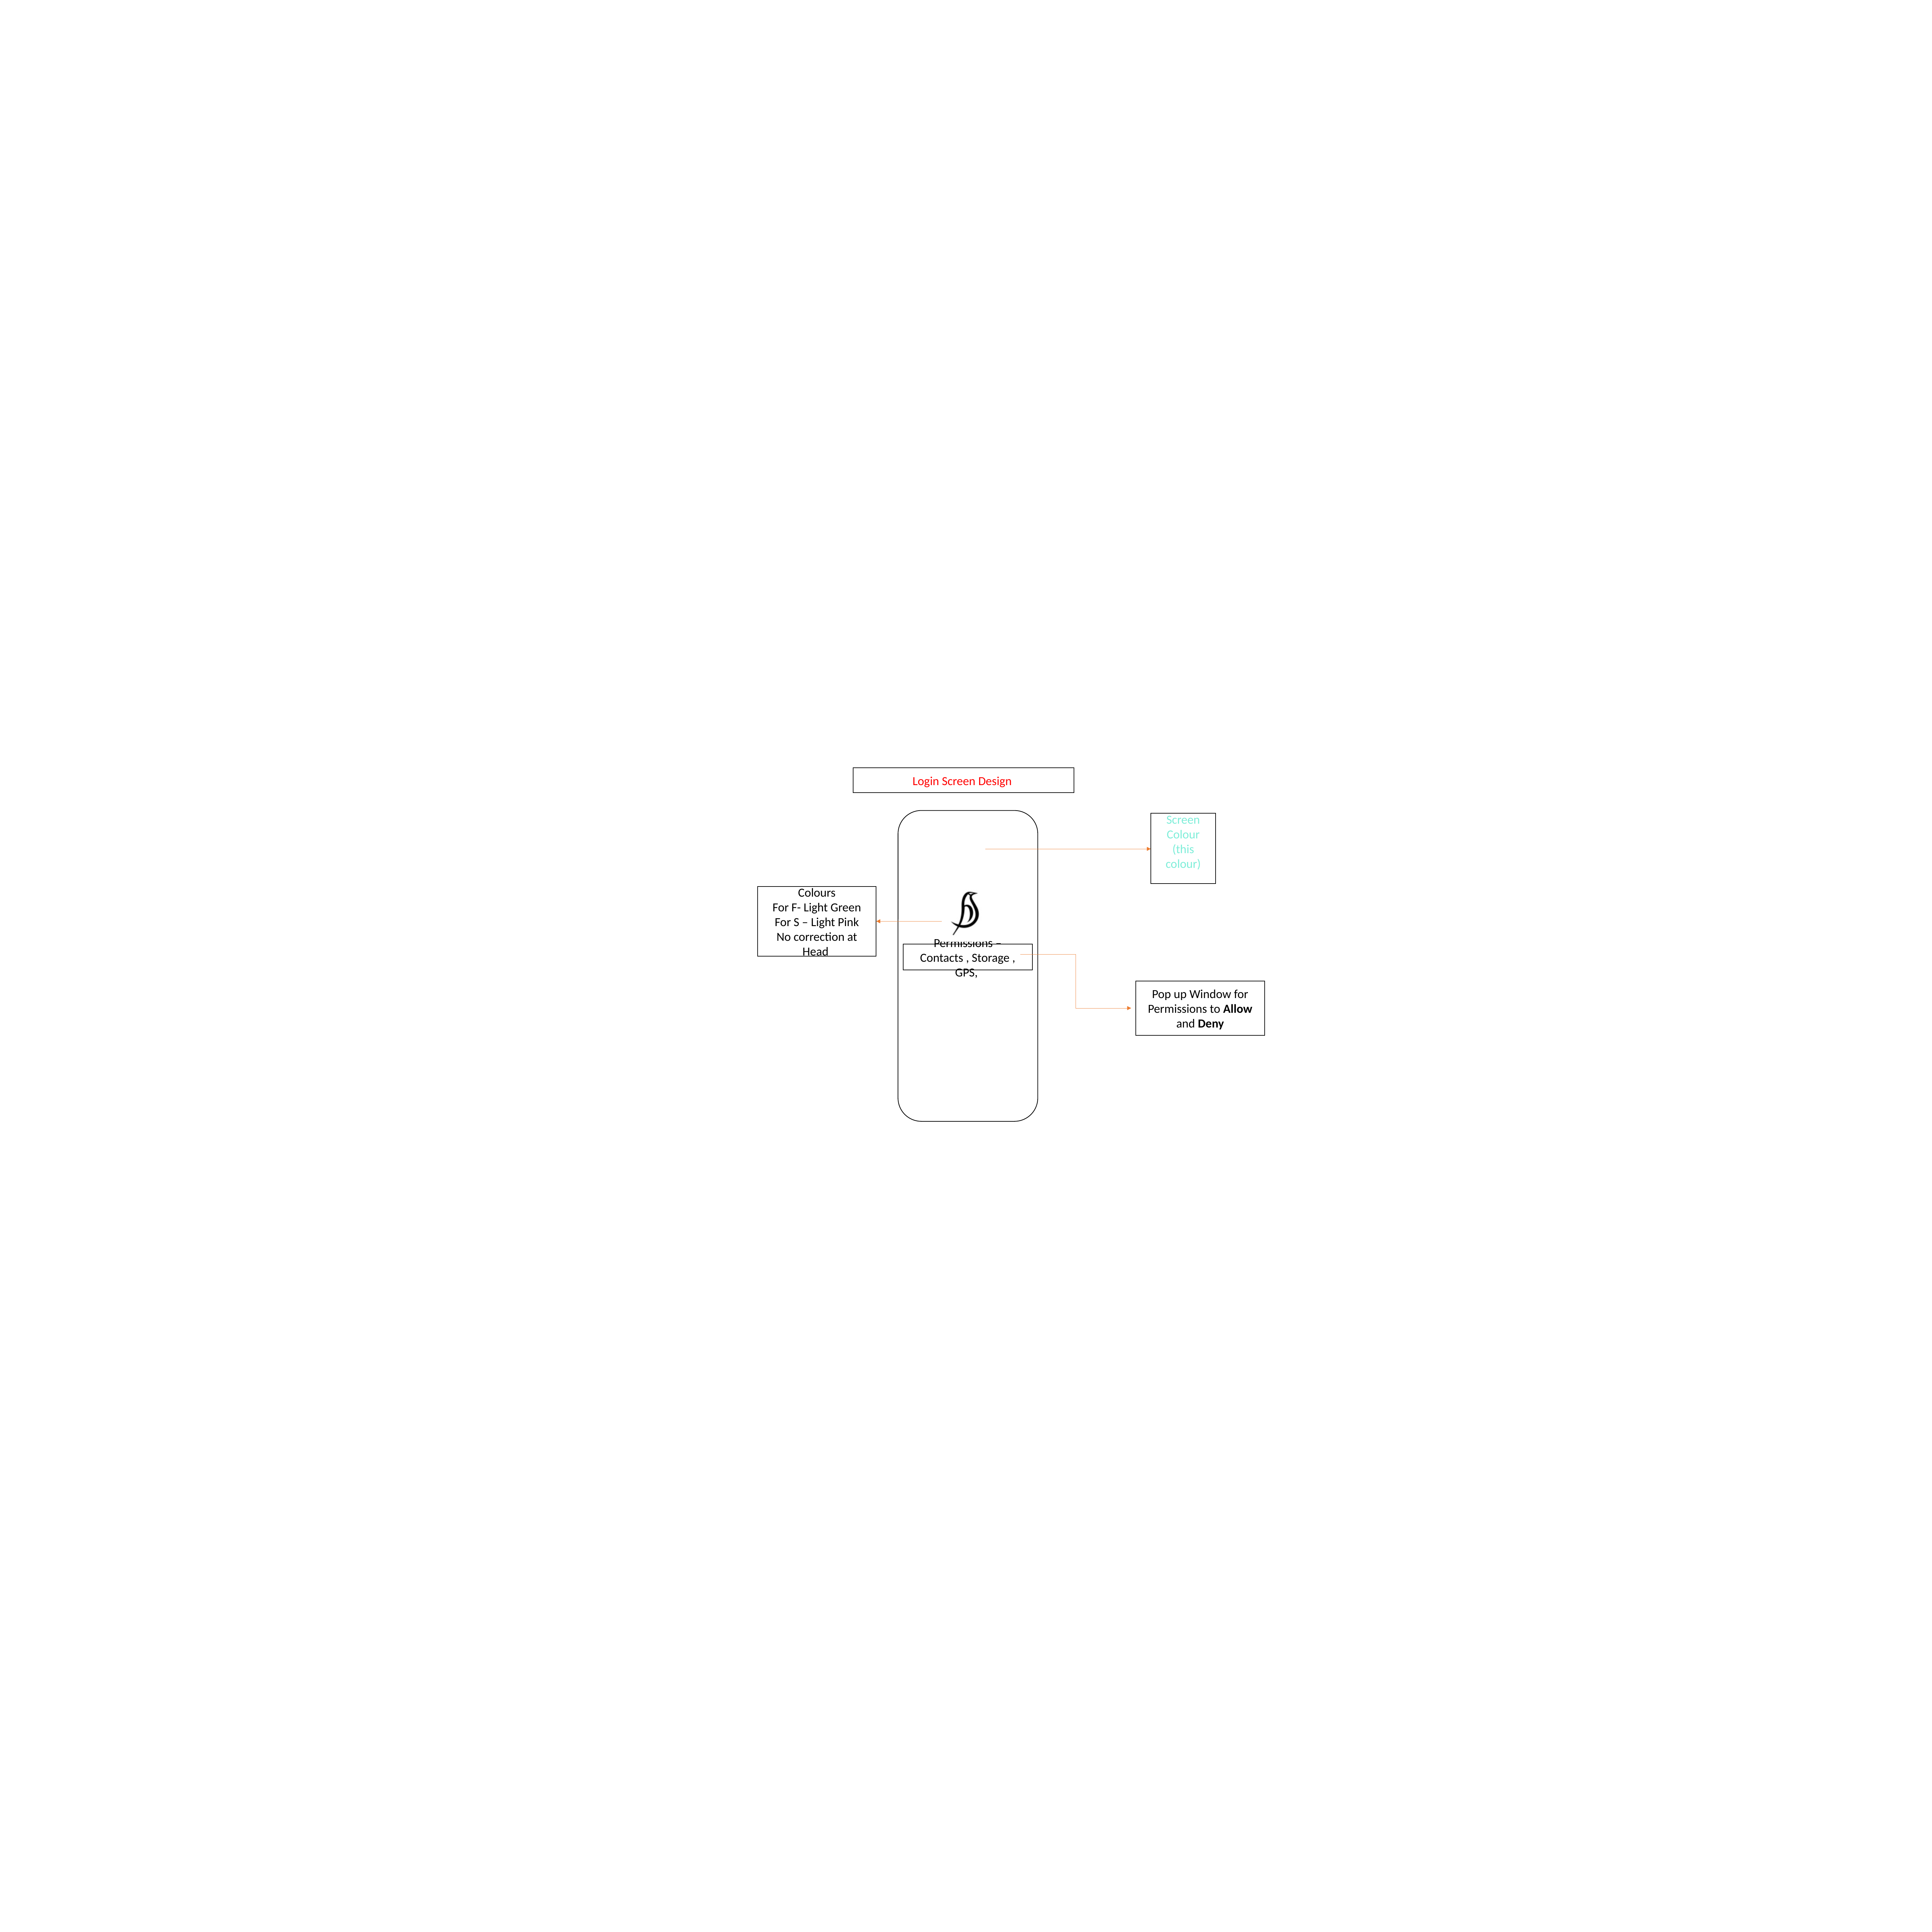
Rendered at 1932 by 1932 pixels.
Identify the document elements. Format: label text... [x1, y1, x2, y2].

text_box Login Screen Design [853, 767, 1074, 793]
text_box Screen Colour (this colour) [1150, 813, 1216, 884]
text_box Pop up Window for Permissions to Allow and Deny [1135, 981, 1265, 1036]
picture [941, 884, 986, 942]
text_box Colours For F- Light Green For S – Light Pink No correction at Head [757, 886, 876, 957]
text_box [1020, 954, 1132, 1008]
text_box [898, 810, 1038, 1122]
text_box Permissions – Contacts , Storage , GPS, [903, 944, 1033, 970]
